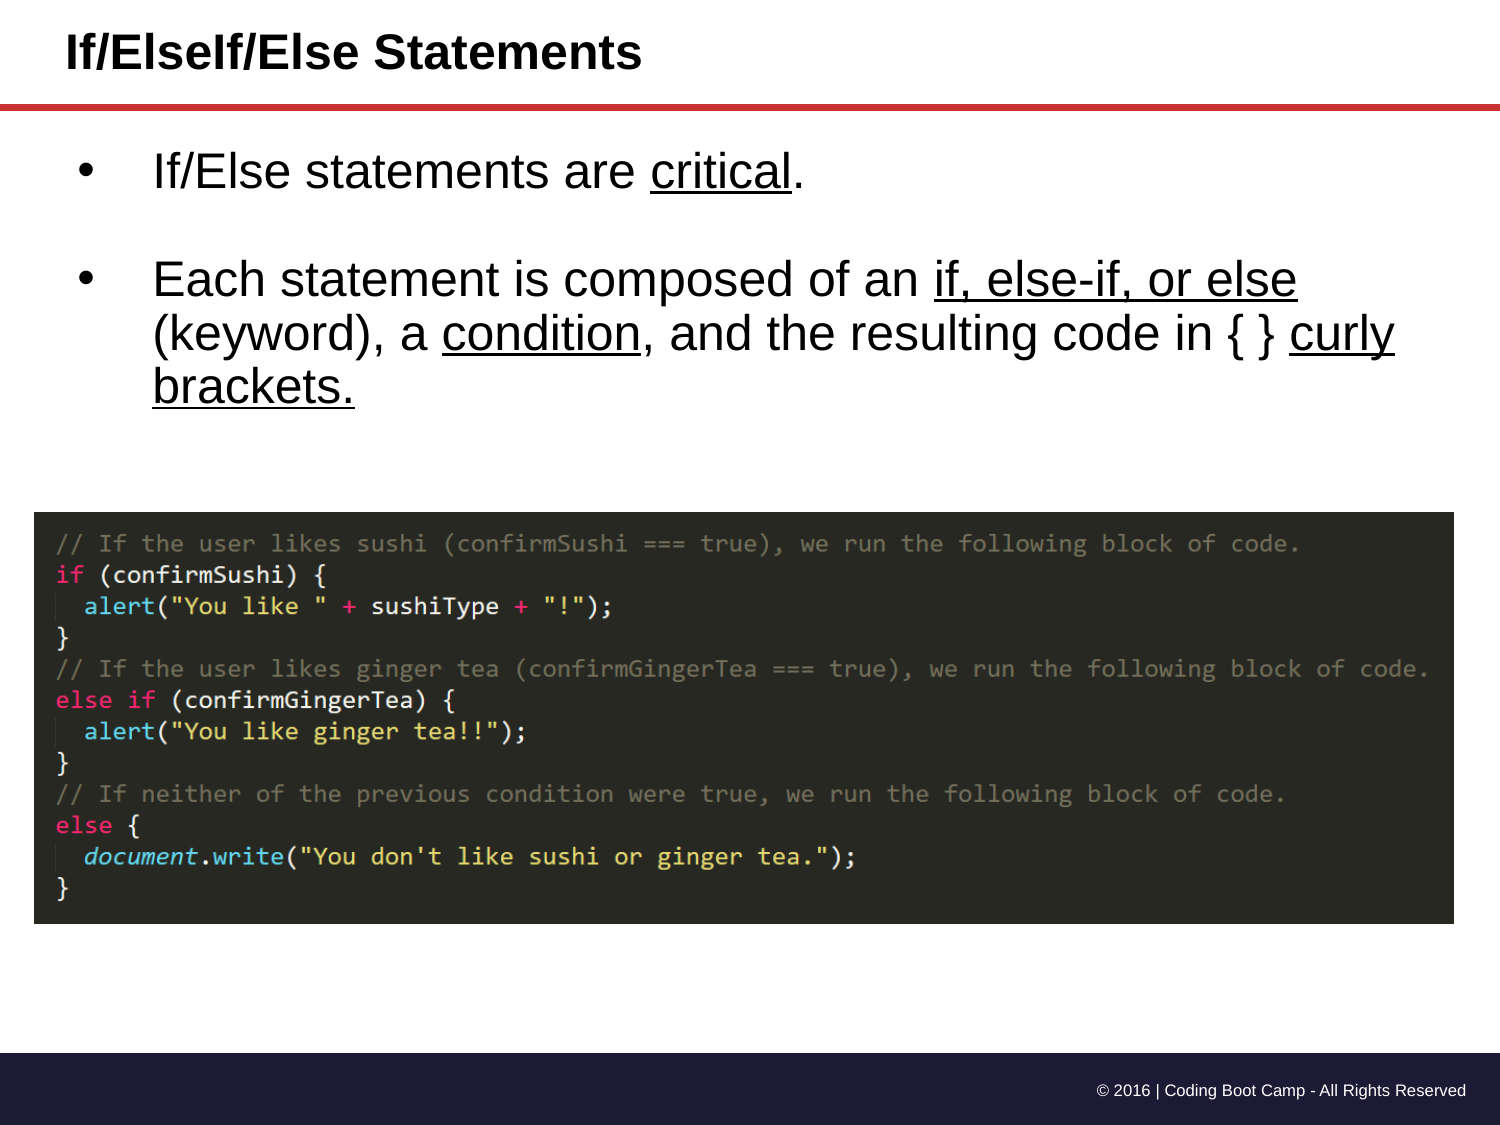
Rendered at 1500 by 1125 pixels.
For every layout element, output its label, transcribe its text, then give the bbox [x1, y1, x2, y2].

title If/ElseIf/Else Statements [50, 0, 948, 108]
text_box If/Else statements are critical. Each statement is composed of an if, else-if, or else (keyword), a condition, and the resulting code in { } curly brackets. [24, 137, 1463, 348]
picture [34, 512, 1454, 925]
